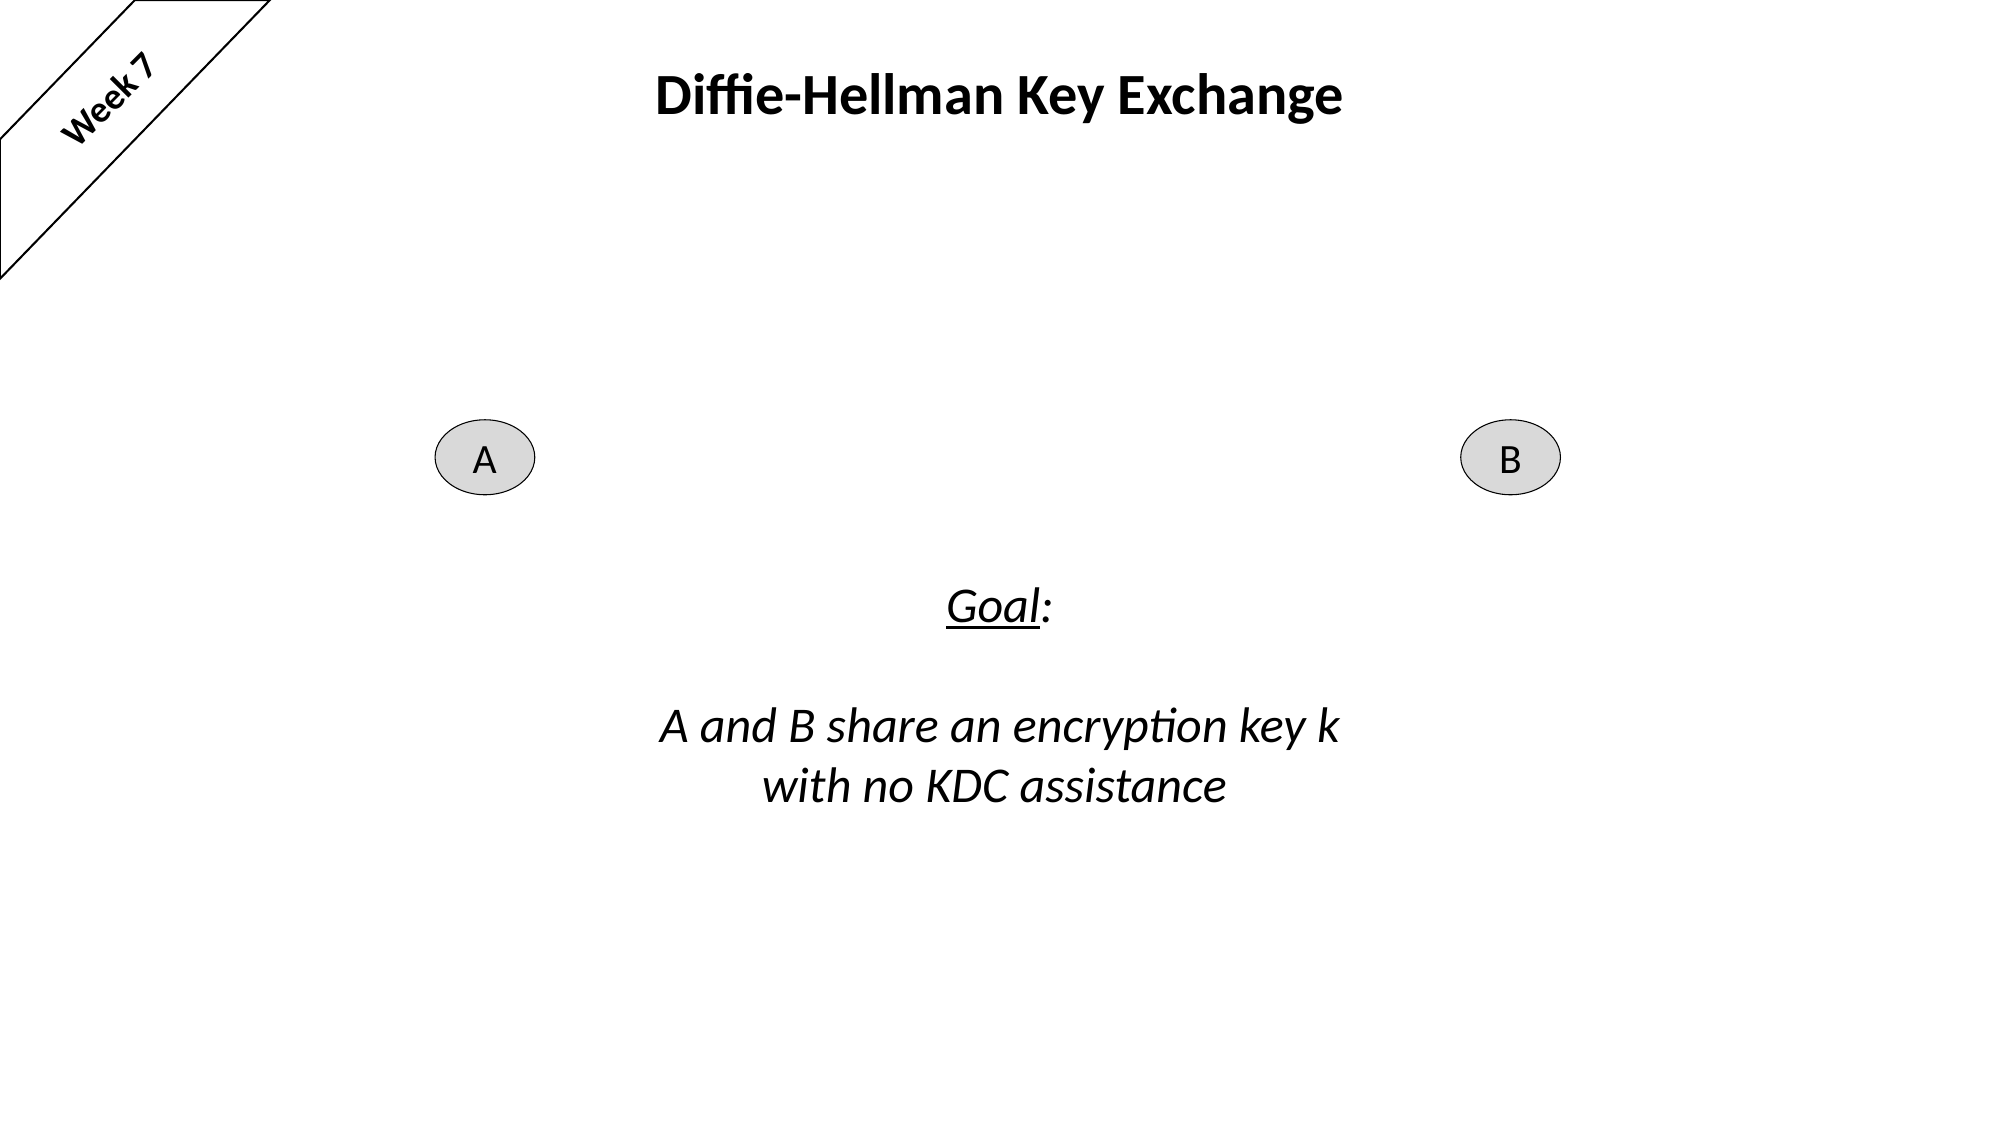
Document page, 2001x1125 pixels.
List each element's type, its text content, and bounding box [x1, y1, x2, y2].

text_box [0, 0, 272, 281]
text_box Week 7 [35, 25, 181, 171]
text_box A [434, 419, 536, 496]
text_box B [1460, 419, 1562, 496]
title Diffie-Hellman Key Exchange [102, 2, 1898, 190]
text_box Goal: A and B share an encryption key k with no KDC assistance [644, 565, 1356, 821]
